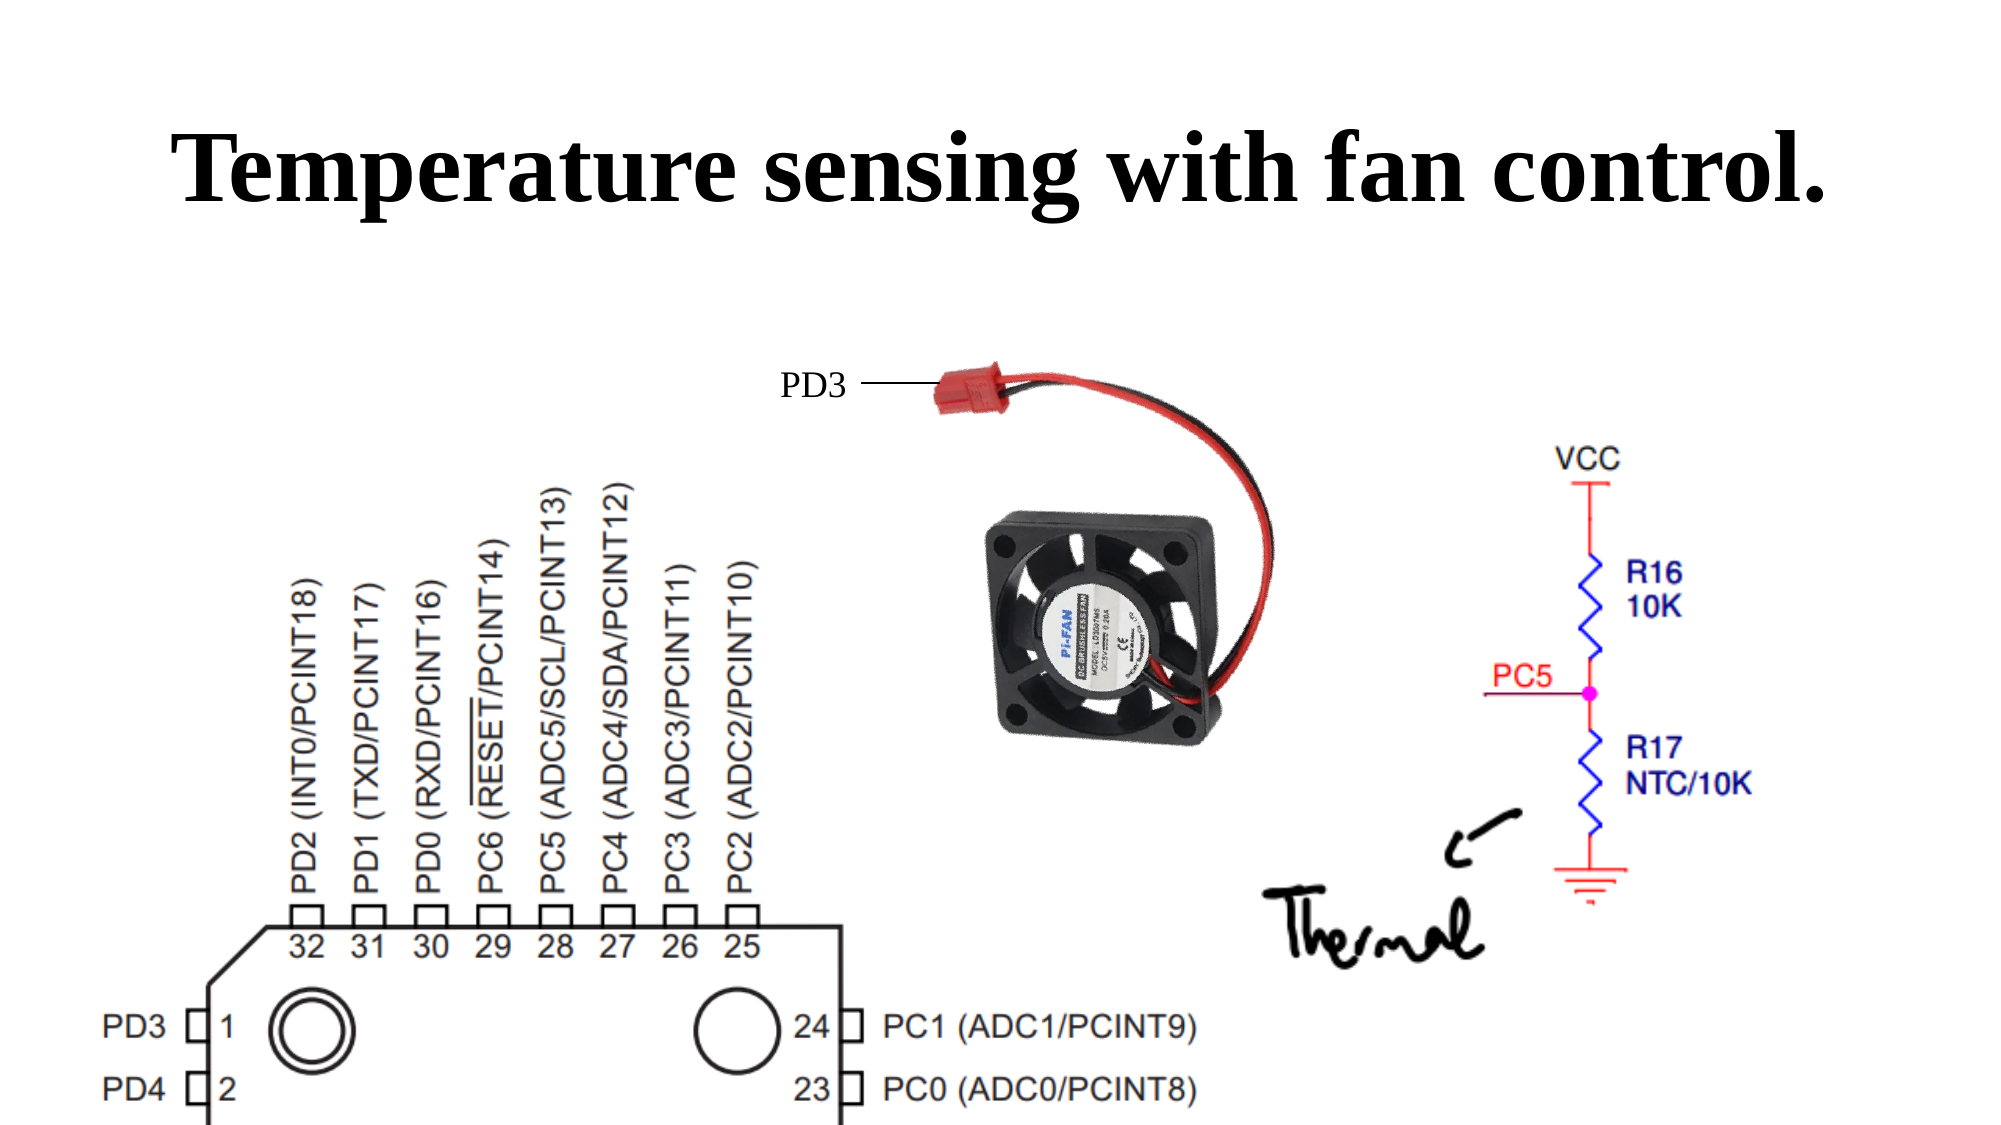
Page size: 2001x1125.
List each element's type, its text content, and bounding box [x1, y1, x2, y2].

title Temperature sensing with fan control. [137, 59, 1863, 278]
picture [97, 180, 1812, 1125]
text_box PD3 [765, 352, 808, 413]
